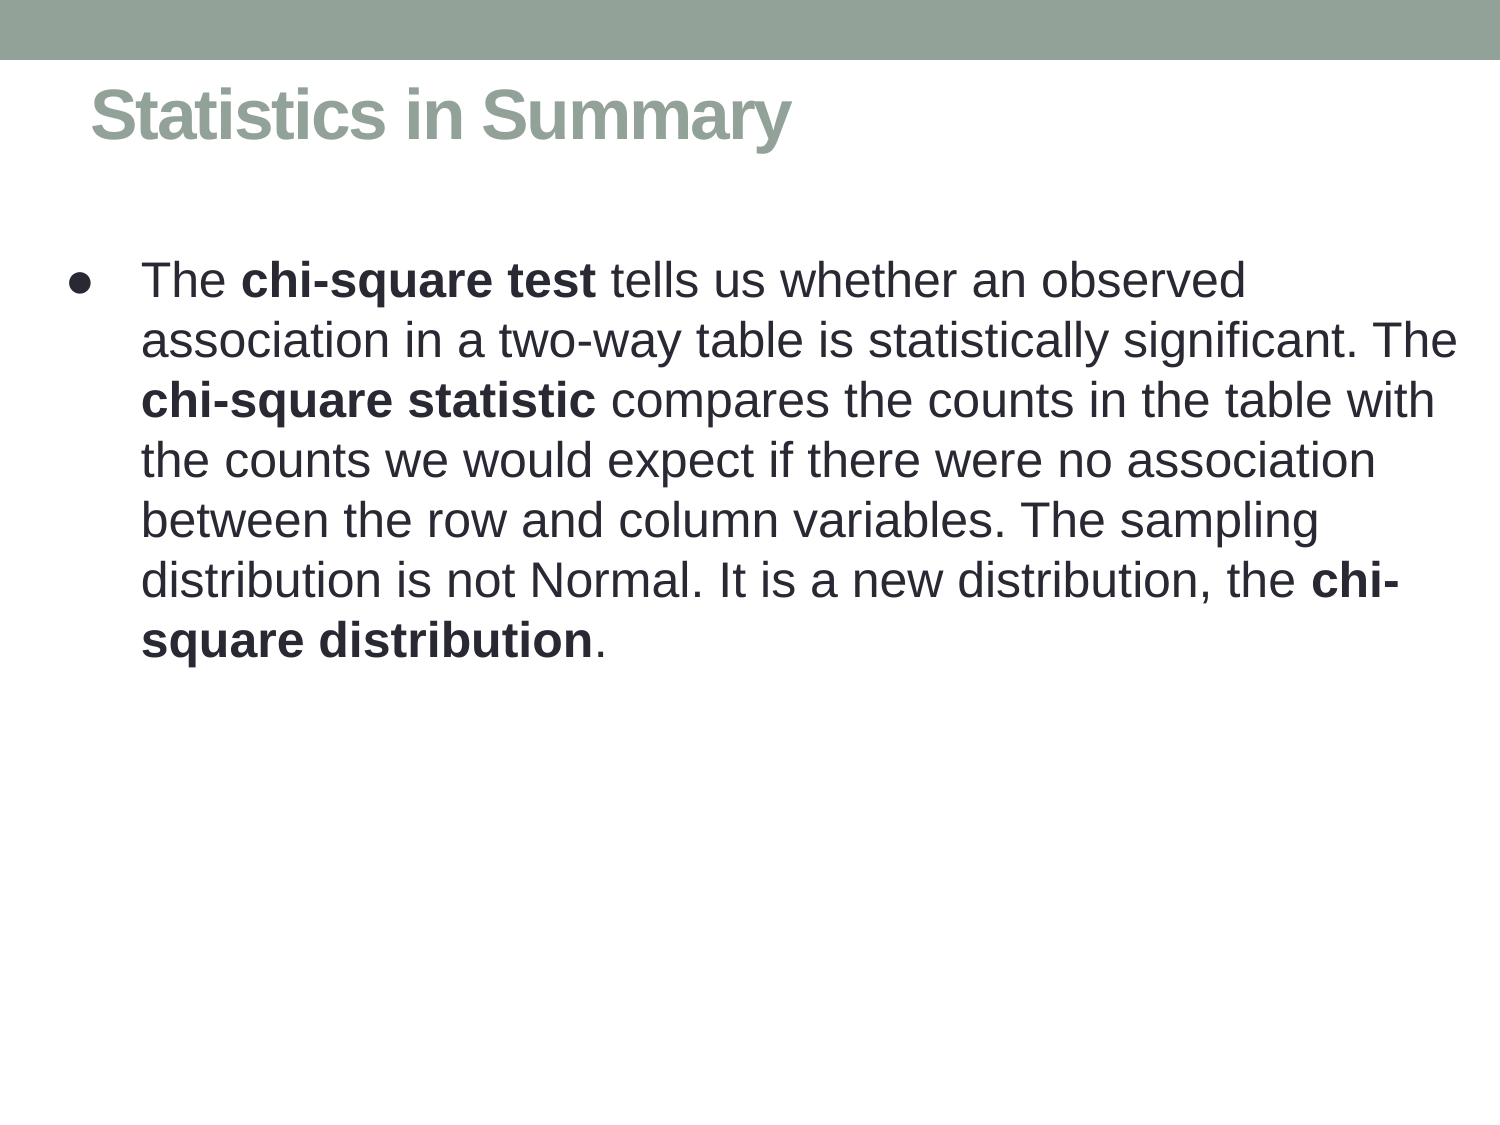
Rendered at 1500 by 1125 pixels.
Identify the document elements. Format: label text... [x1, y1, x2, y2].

text_box ● The chi-square test tells us whether an observed association in a two-way table is statistically significant. The chi-square statistic compares the counts in the table with the counts we would expect if there were no association between the row and column variables. The sampling distribution is not Normal. It is a new distribution, the chi-square distribution. [50, 239, 1487, 675]
title Statistics in Summary [75, 60, 1425, 239]
